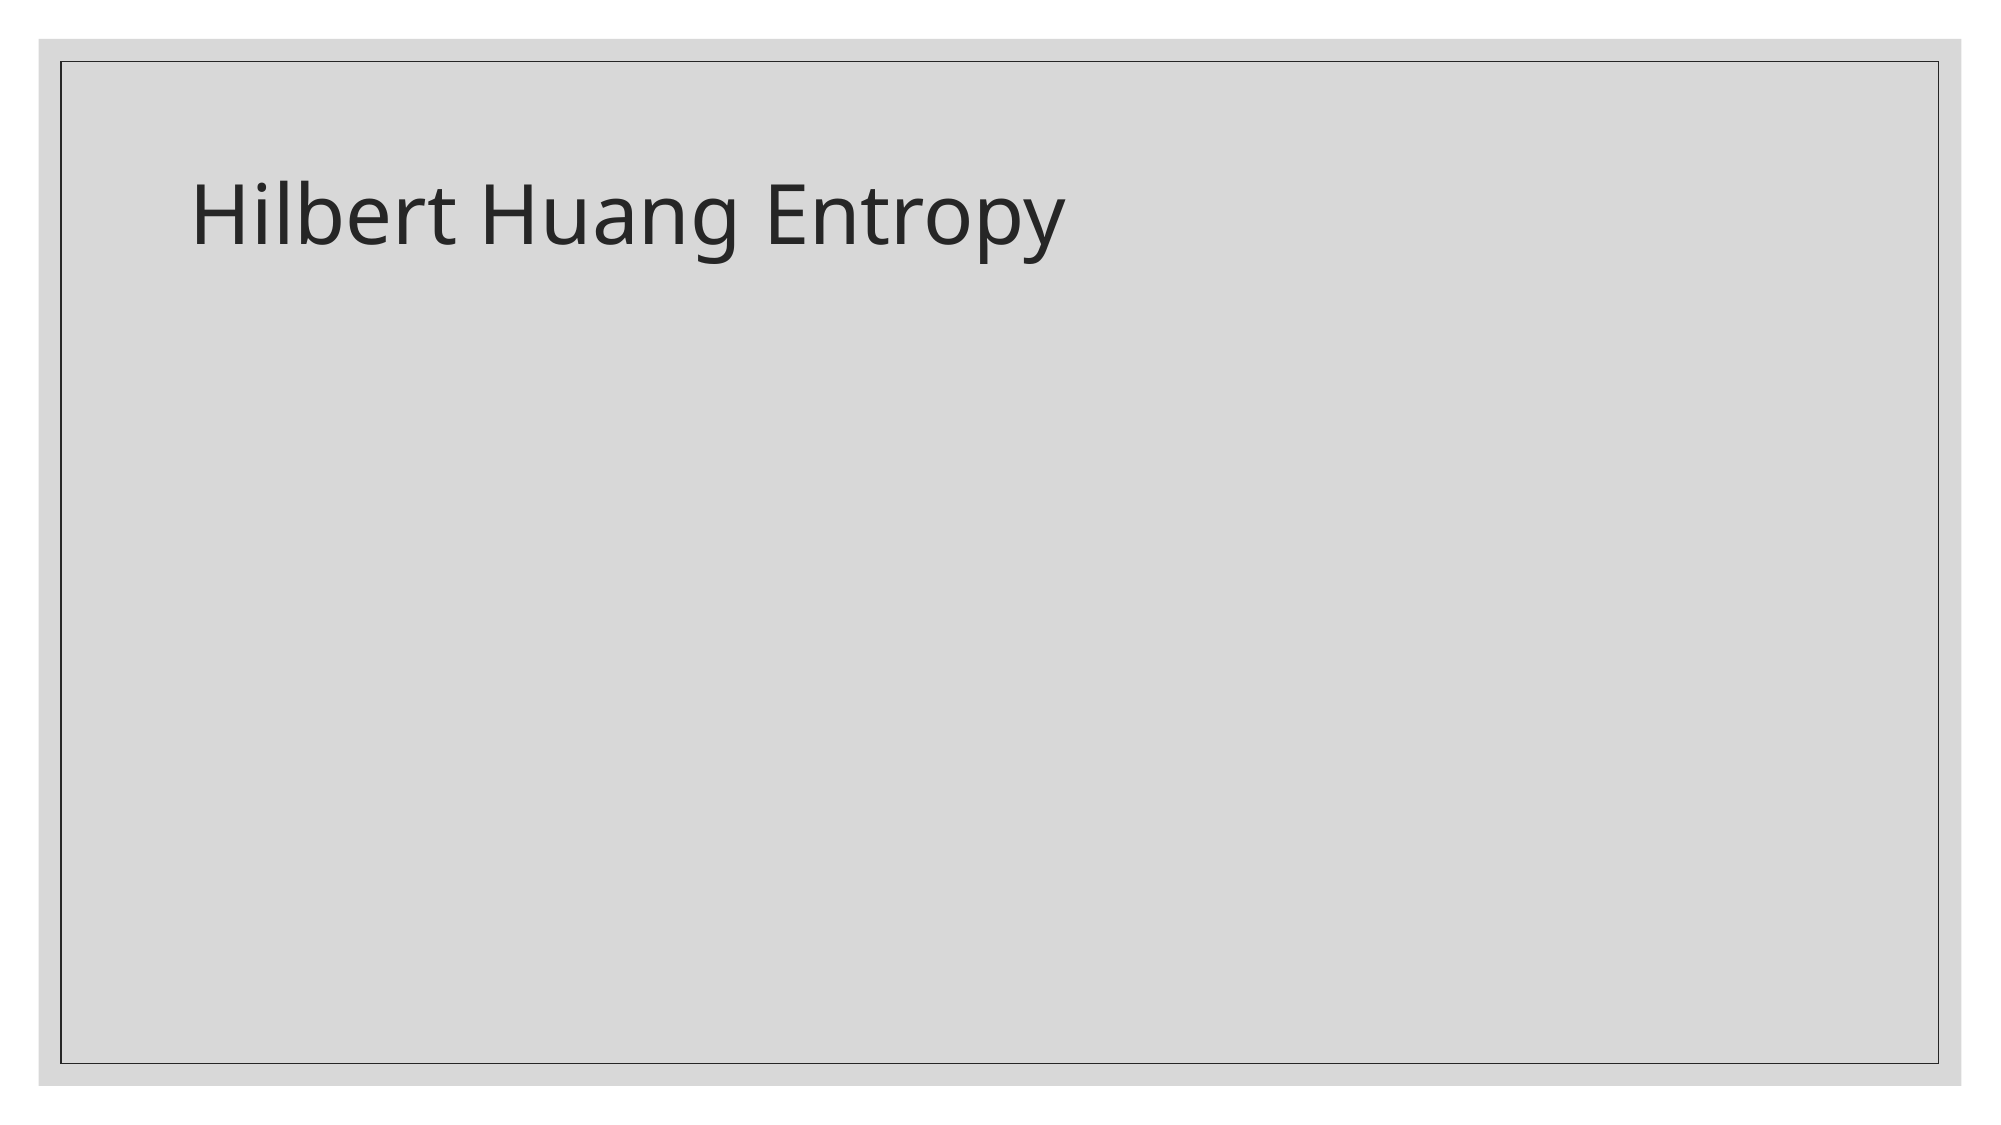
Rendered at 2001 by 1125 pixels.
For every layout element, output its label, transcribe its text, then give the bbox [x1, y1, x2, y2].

title Hilbert Huang Entropy [174, 105, 1825, 331]
